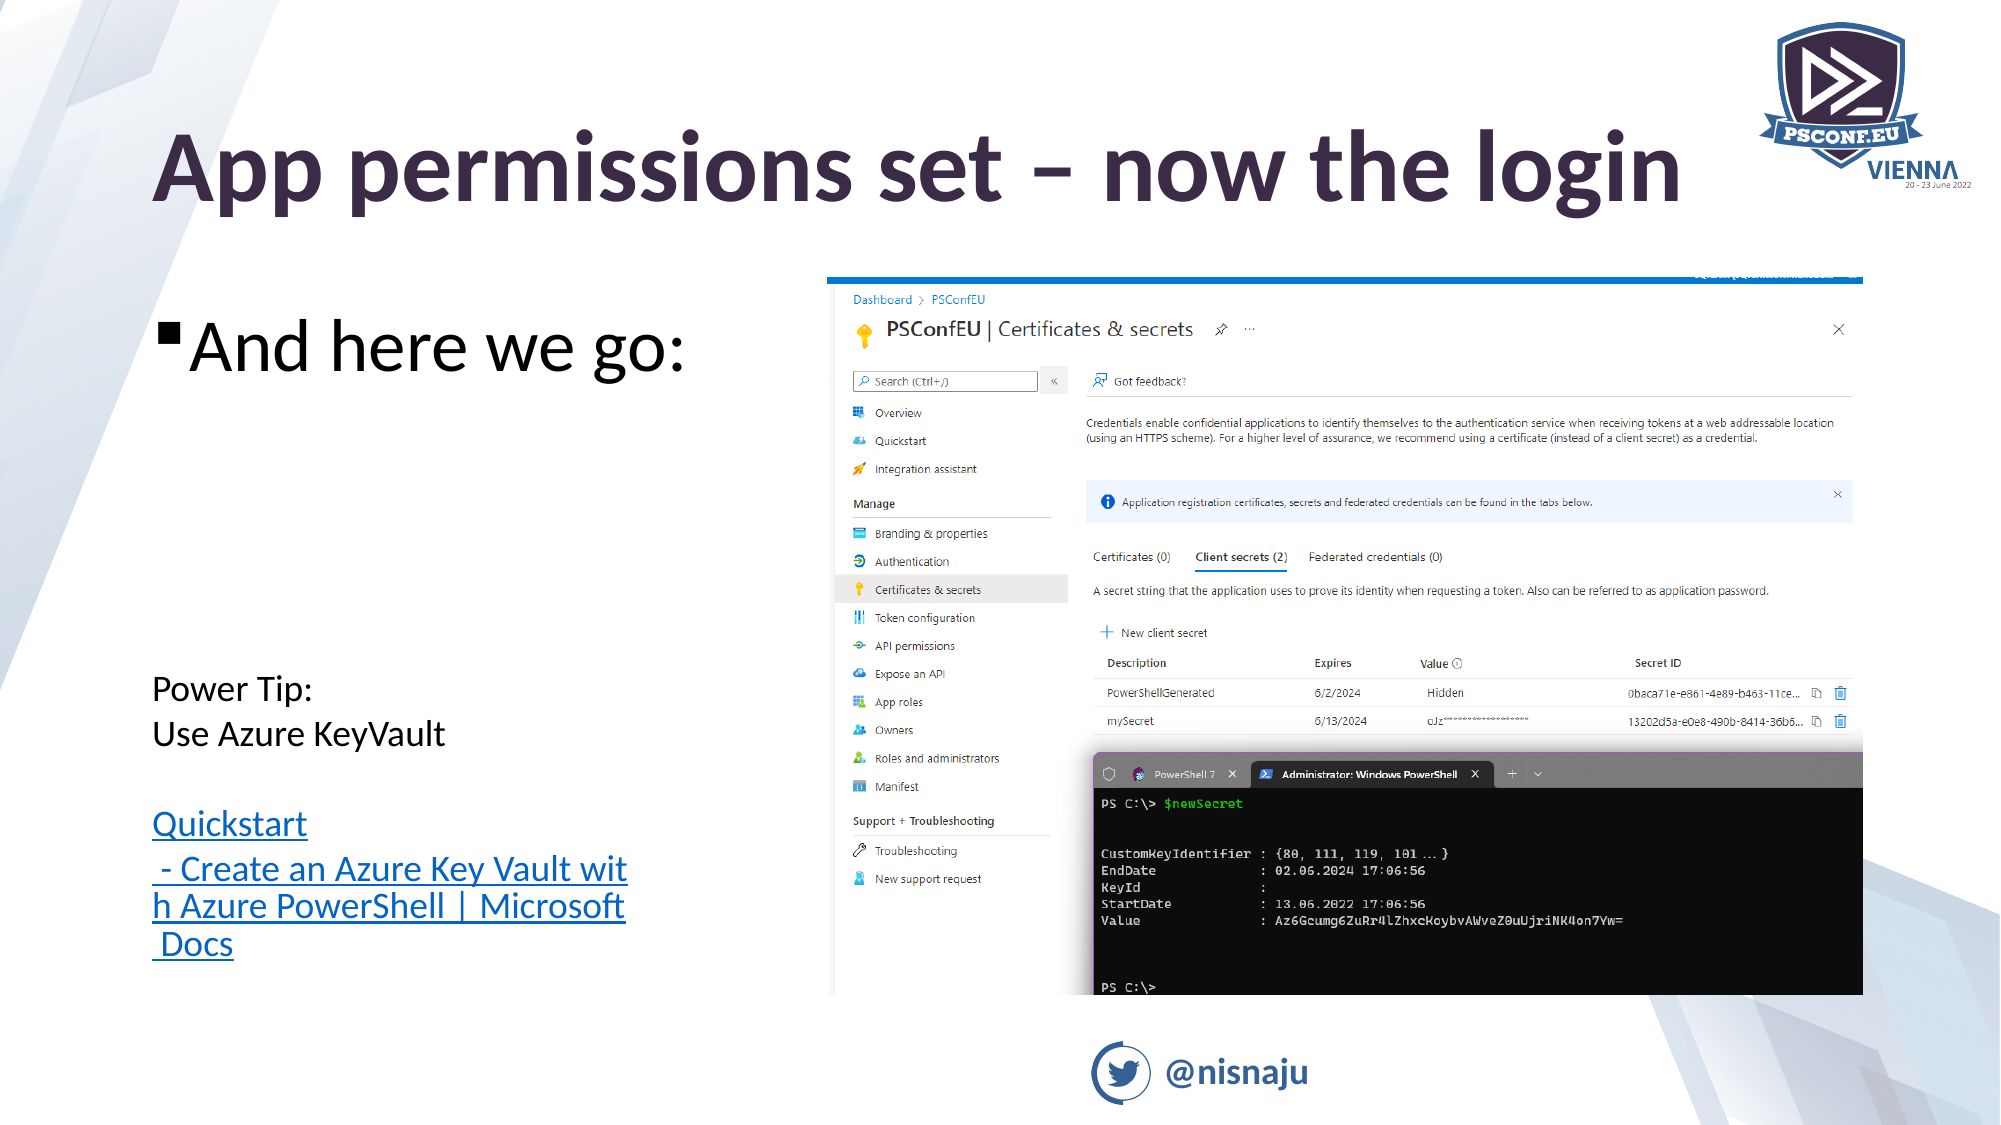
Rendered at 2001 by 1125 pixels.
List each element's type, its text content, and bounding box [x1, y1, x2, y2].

picture [0, 0, 2000, 1125]
list And here we go: [137, 299, 1863, 1014]
title App permissions set – now the login [137, 59, 1735, 278]
text_box Power Tip: Use Azure KeyVault Quickstart - Create an Azure Key Vault with Azure PowerShell | Microsoft Docs [137, 656, 644, 897]
